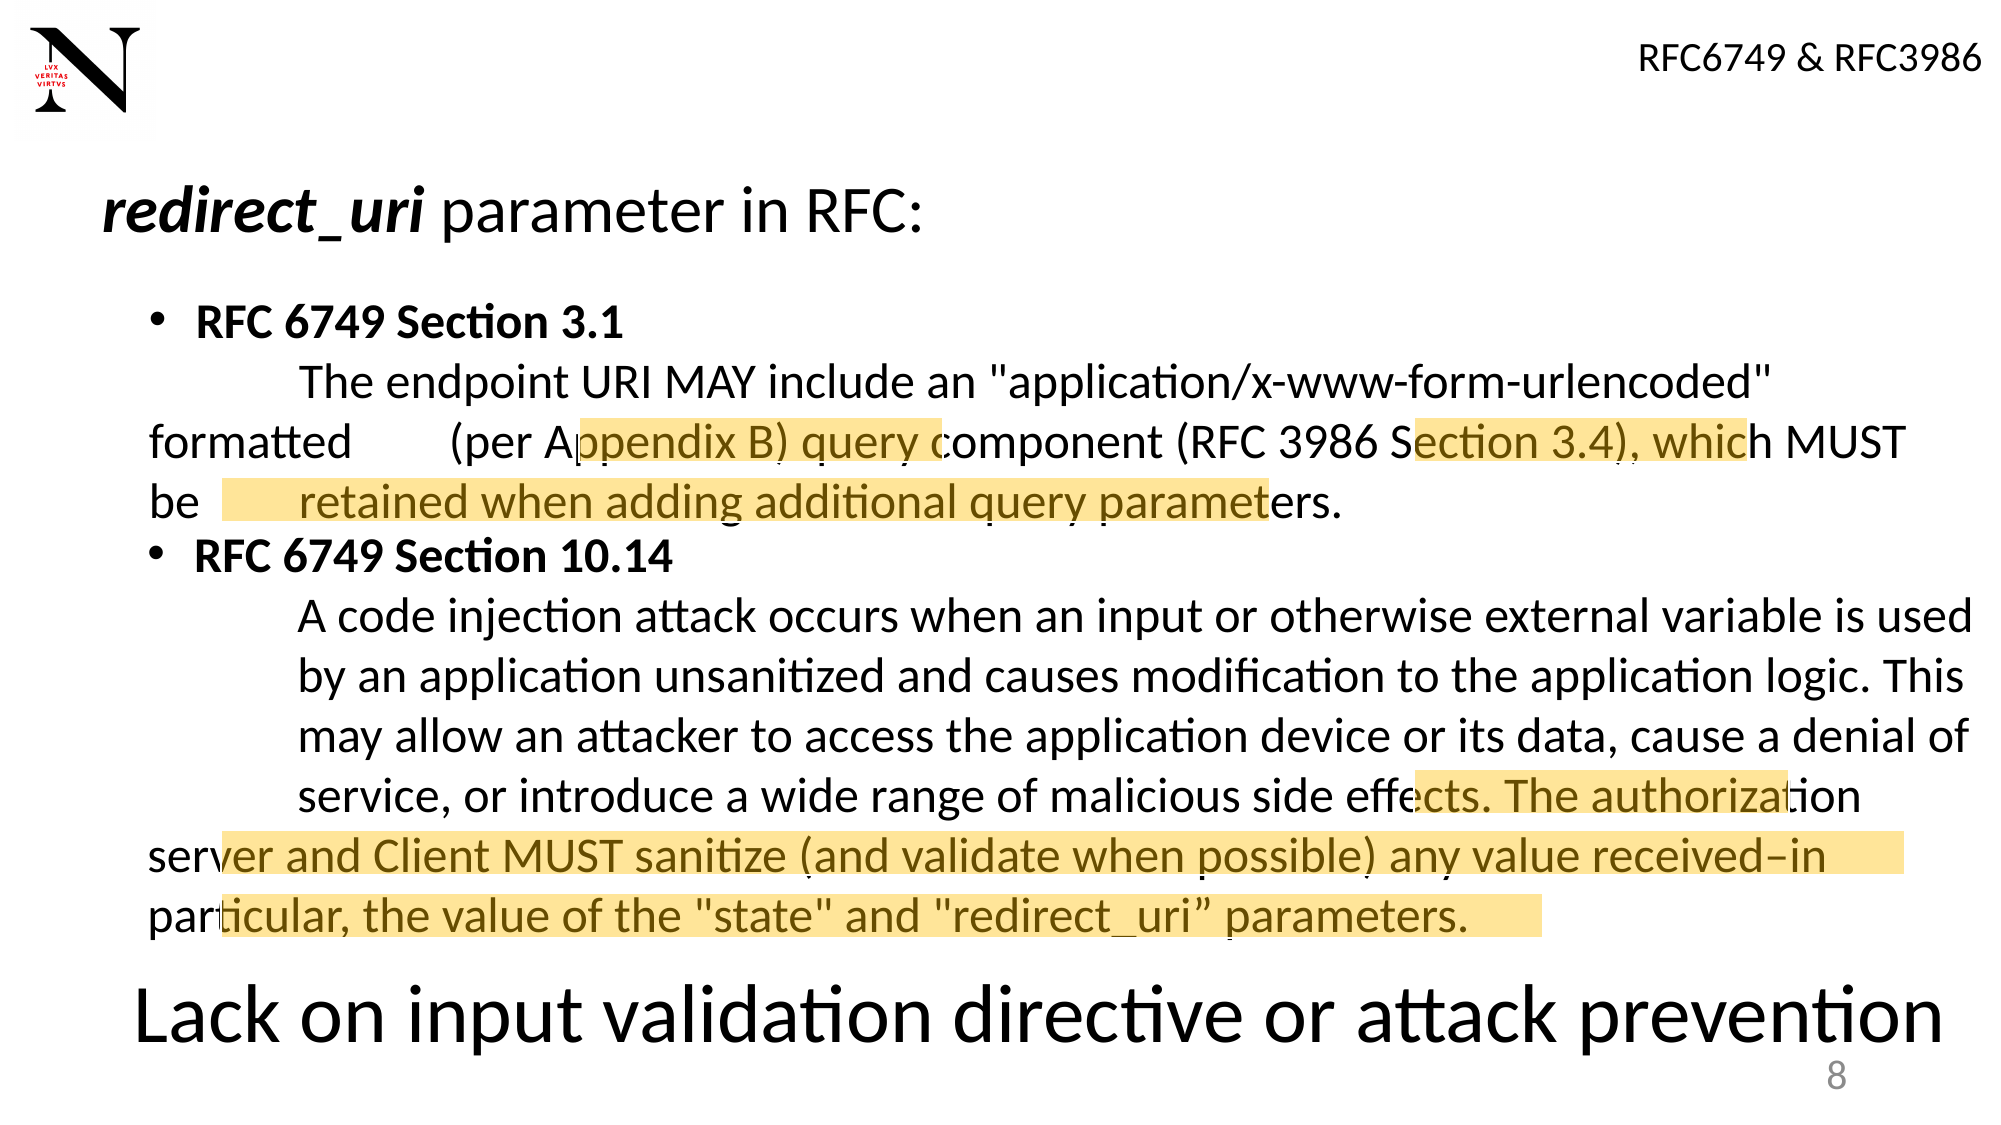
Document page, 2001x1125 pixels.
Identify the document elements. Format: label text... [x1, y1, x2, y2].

text_box [220, 476, 1271, 523]
text_box [1413, 768, 1790, 815]
text_box RFC6749 & RFC3986 [1623, 22, 1998, 88]
text_box Lack on input validation directive or attack prevention [118, 952, 1963, 1067]
text_box [220, 892, 1544, 939]
picture [14, 0, 156, 141]
text_box RFC 6749 Section 3.1 The endpoint URI MAY include an "application/x-www-form-urlencoded" formatted (per Appendix B) query component (RFC 3986 Section 3.4), which MUST be retained when adding additional query parameters. [134, 280, 1973, 514]
text_box [1413, 416, 1749, 463]
text_box [220, 829, 1906, 876]
slide_number 8 [1789, 1067, 1863, 1103]
text_box RFC 6749 Section 10.14 A code injection attack occurs when an input or otherwise external variable is used by an application unsanitized and causes modification to the application logic. This may allow an attacker to access the application device or its data, cause a denial of service, or introduce a wide range of malicious side effects. The authorization server and Client MUST sanitize (and validate when possible) any value received–in particular, the value of the "state" and "redirect_uri” parameters. [132, 514, 2000, 950]
text_box redirect_uri parameter in RFC: [87, 158, 941, 253]
text_box [578, 416, 944, 463]
